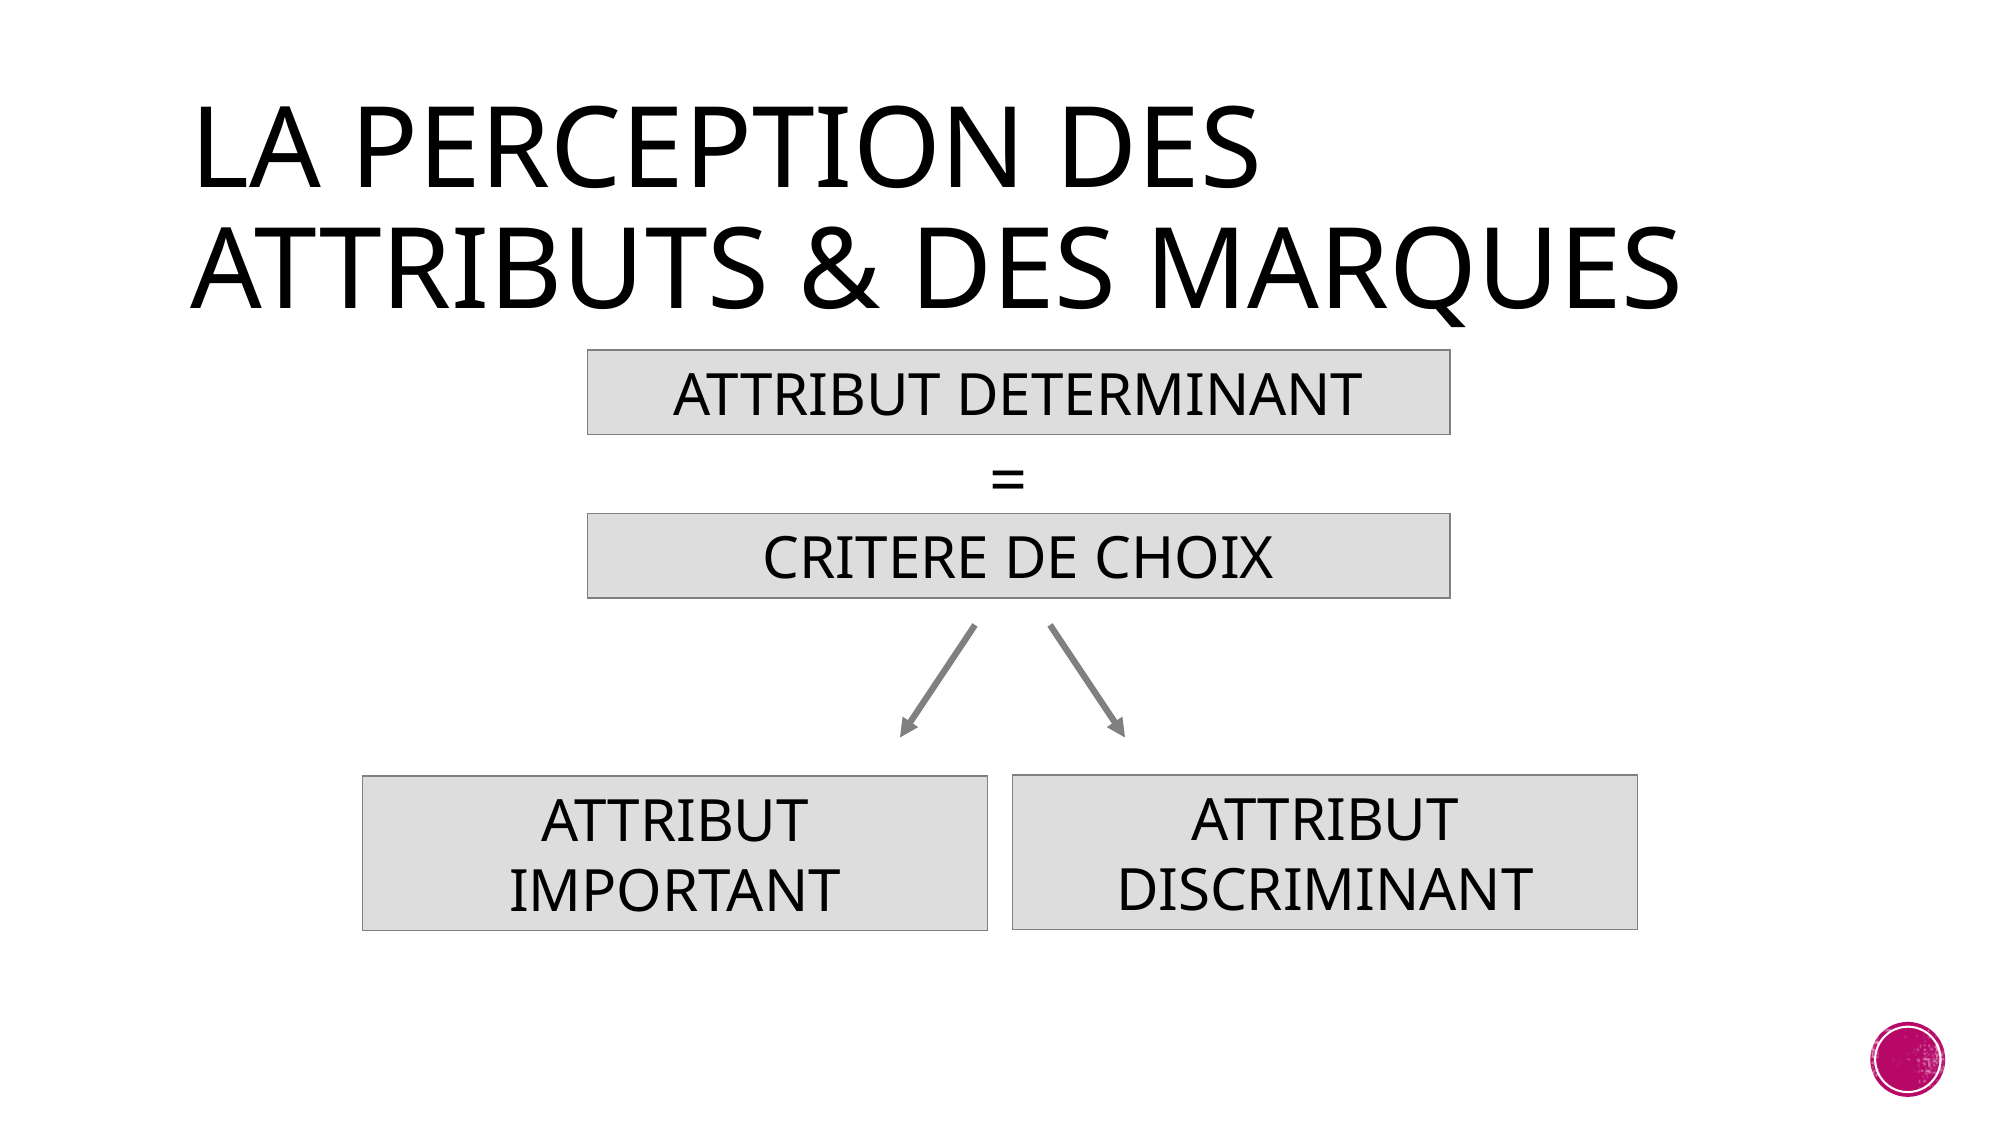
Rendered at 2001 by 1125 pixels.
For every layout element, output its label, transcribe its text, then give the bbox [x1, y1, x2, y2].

text_box ATTRIBUT DISCRIMINANT [1012, 774, 1638, 930]
title La perception des attributs & des marques [175, 79, 1826, 344]
text_box = [974, 429, 1113, 525]
text_box ATTRIBUT DETERMINANT [587, 350, 1450, 435]
text_box ATTRIBUT IMPORTANT [362, 775, 988, 931]
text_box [903, 628, 1122, 734]
text_box CRITERE DE CHOIX [587, 513, 1450, 598]
